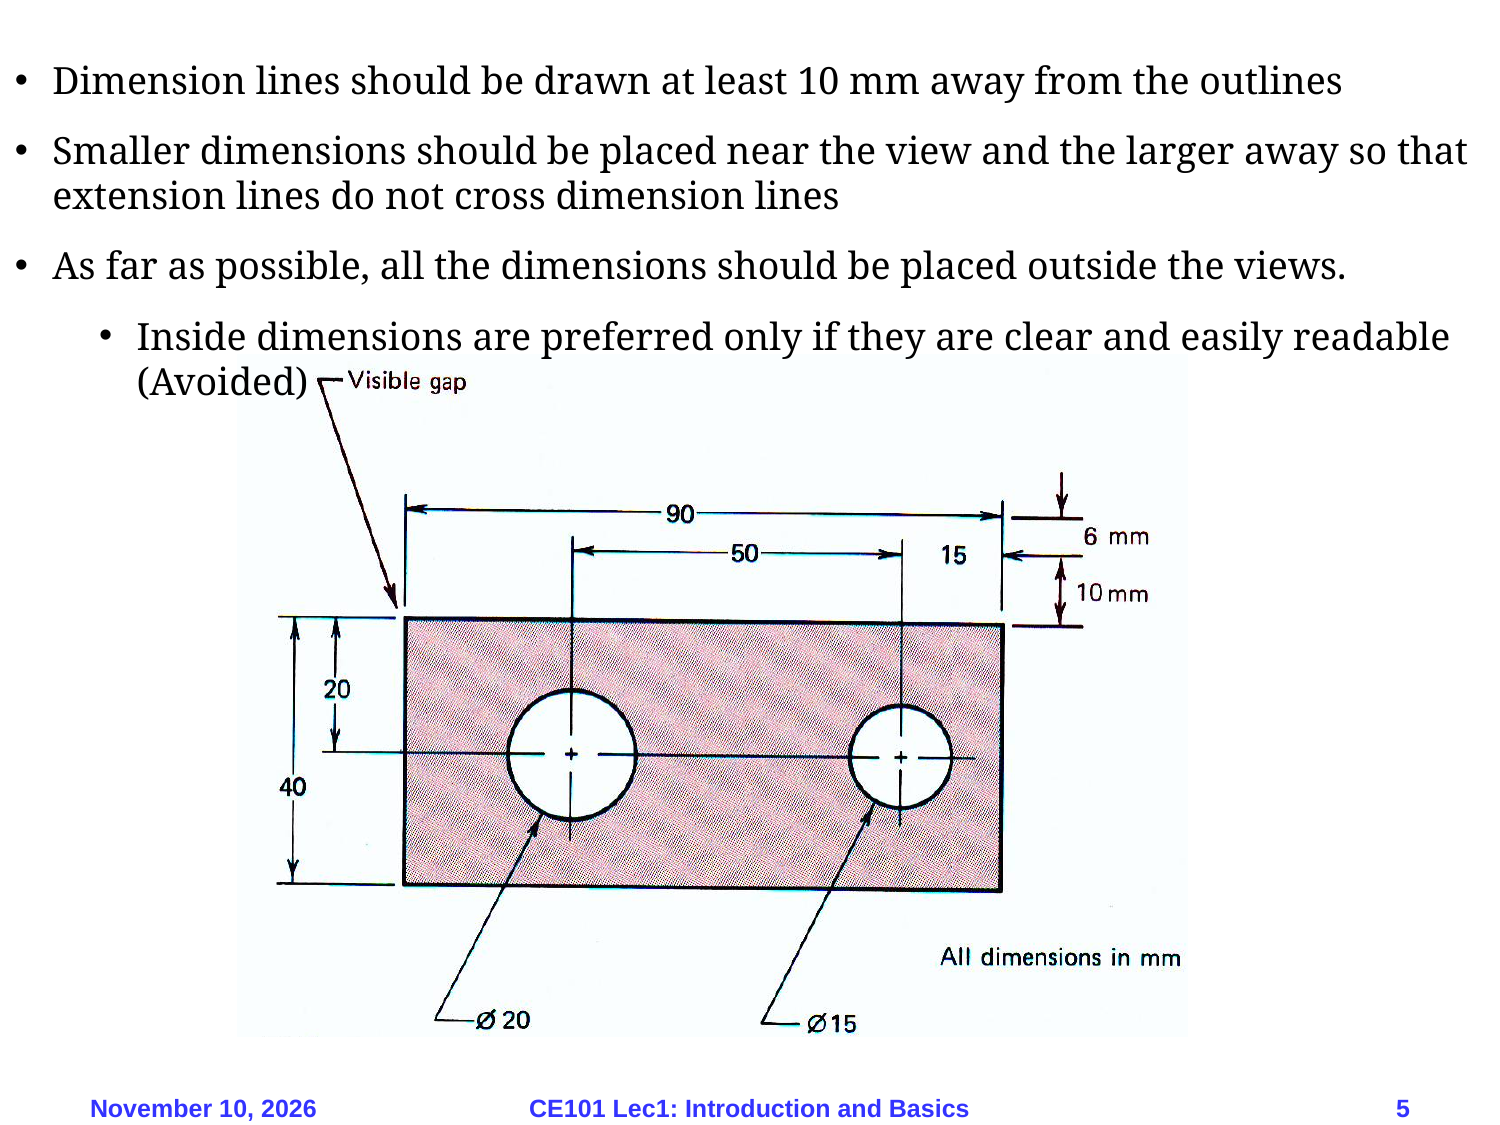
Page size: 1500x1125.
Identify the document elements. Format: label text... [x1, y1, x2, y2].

footer CE101 Lec1: Introduction and Basics [512, 1077, 988, 1125]
slide_number 5 [1074, 1077, 1425, 1125]
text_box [237, 354, 1188, 1037]
text_box Dimension lines should be drawn at least 10 mm away from the outlines Smaller dimensions should be placed near the view and the larger away so that extension lines do not cross dimension lines As far as possible, all the dimensions should be placed outside the views. Inside dimensions are preferred only if they are clear and easily readable (Avoided) [0, 49, 1500, 410]
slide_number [75, 1077, 425, 1125]
